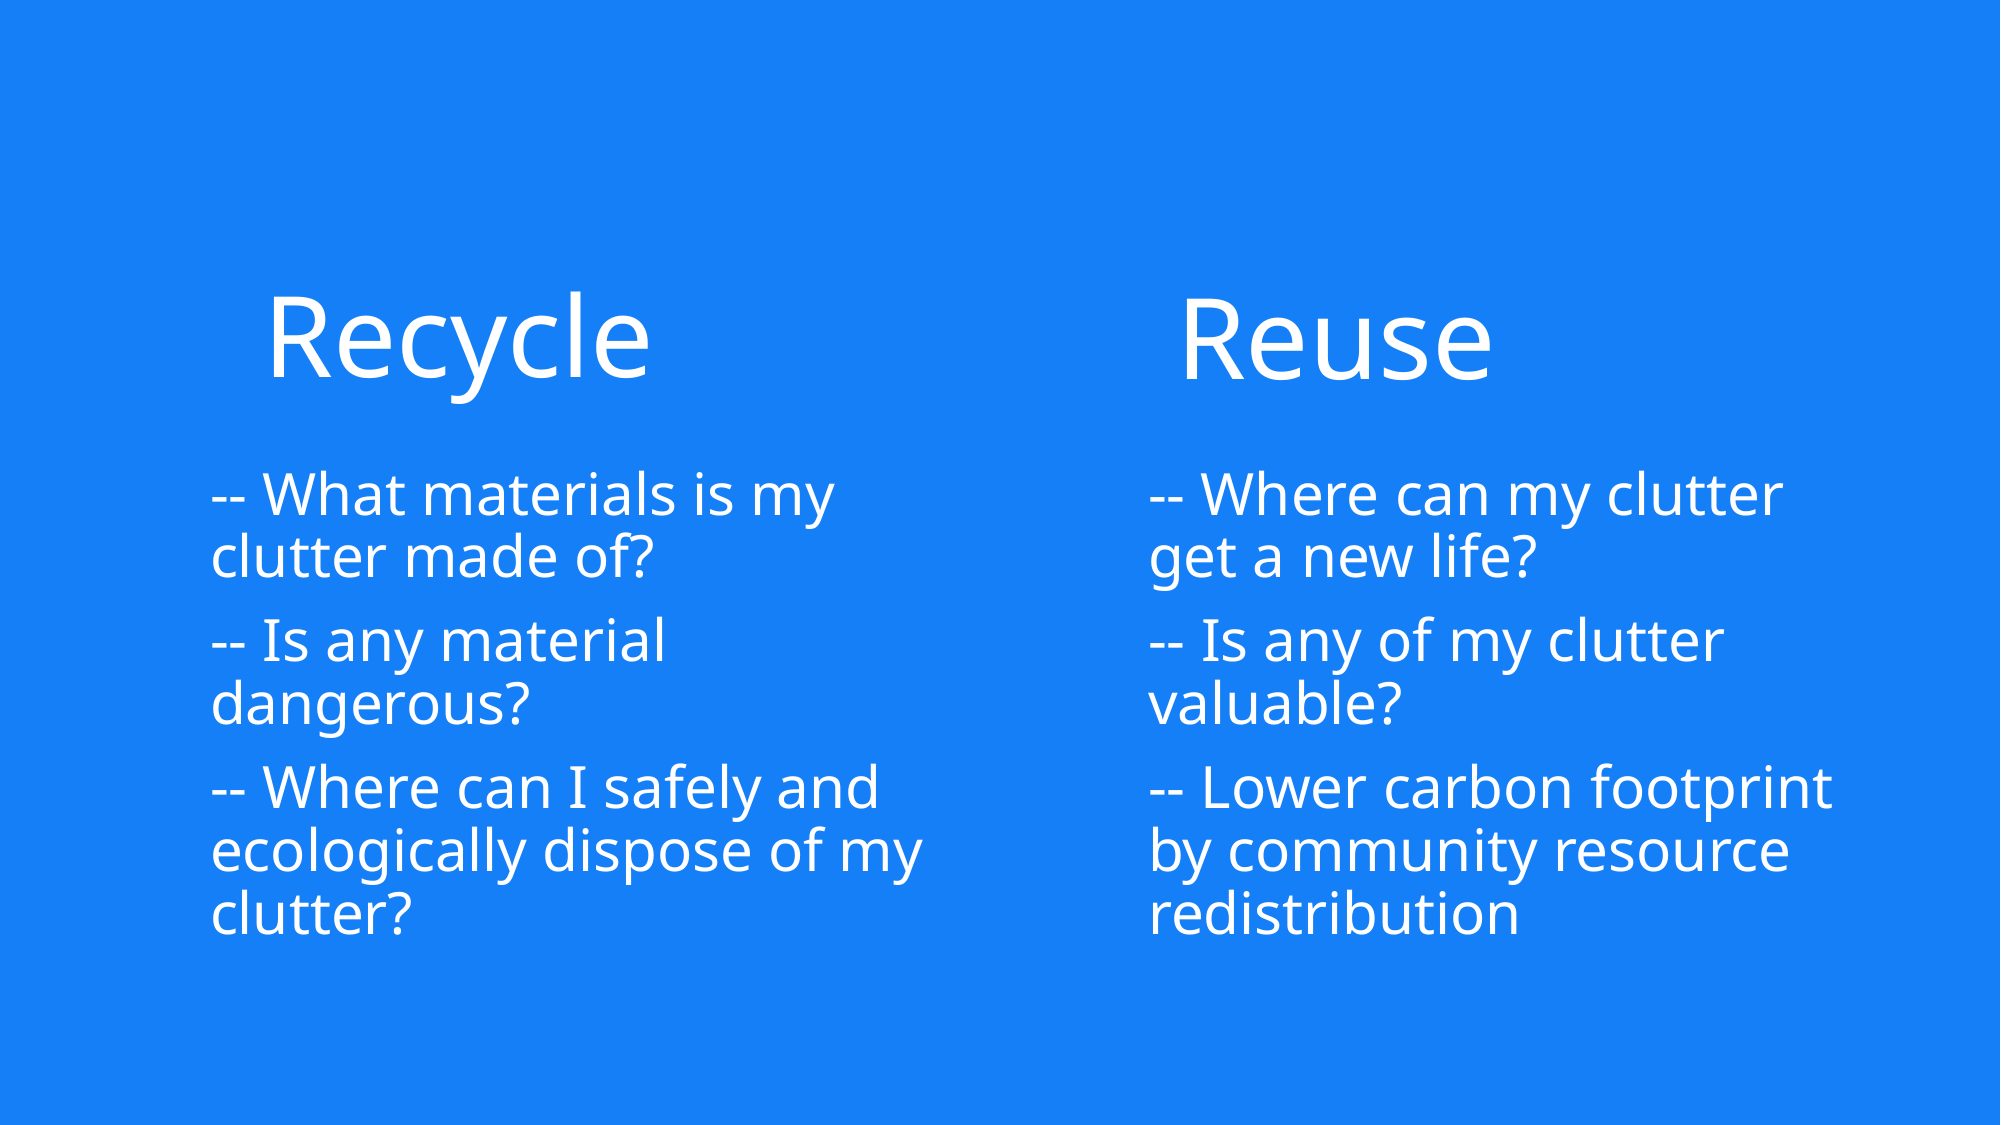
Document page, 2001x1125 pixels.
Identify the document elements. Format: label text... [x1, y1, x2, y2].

text_box Reuse [1133, 255, 1540, 412]
text_box Recycle [208, 252, 710, 409]
text_box -- Where can my clutter get a new life? -- Is any of my clutter valuable? -- Lower carbon footprint by community resource redistribution [1133, 457, 1874, 1100]
list -- What materials is my clutter made of? -- Is any material dangerous? -- Where can I safely and ecologically dispose of my clutter? [194, 457, 952, 842]
